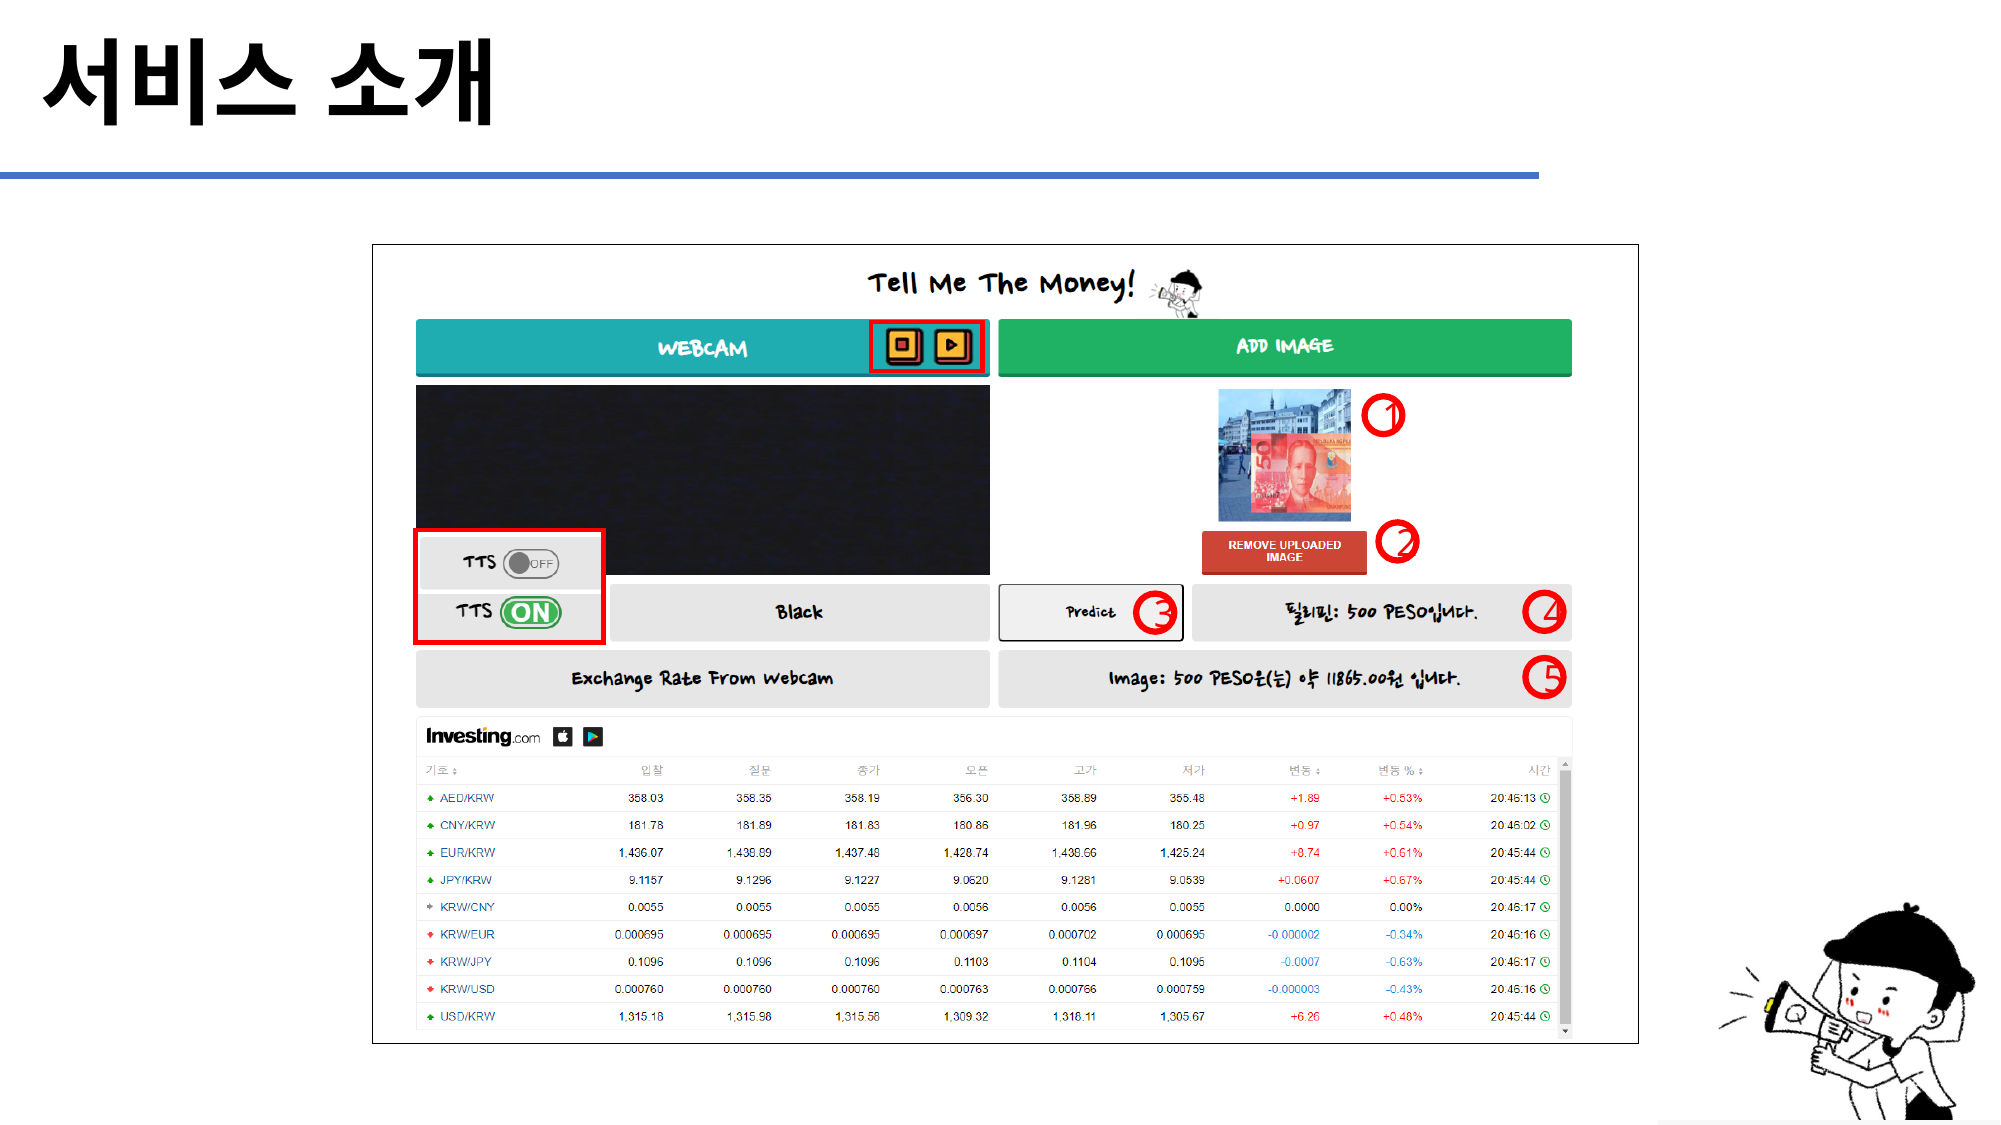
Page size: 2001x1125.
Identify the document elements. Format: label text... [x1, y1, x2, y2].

text_box 서비스 소개 [26, 16, 1299, 144]
picture [1657, 825, 2000, 1125]
picture [372, 244, 1638, 1044]
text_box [870, 322, 983, 372]
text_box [415, 529, 606, 643]
